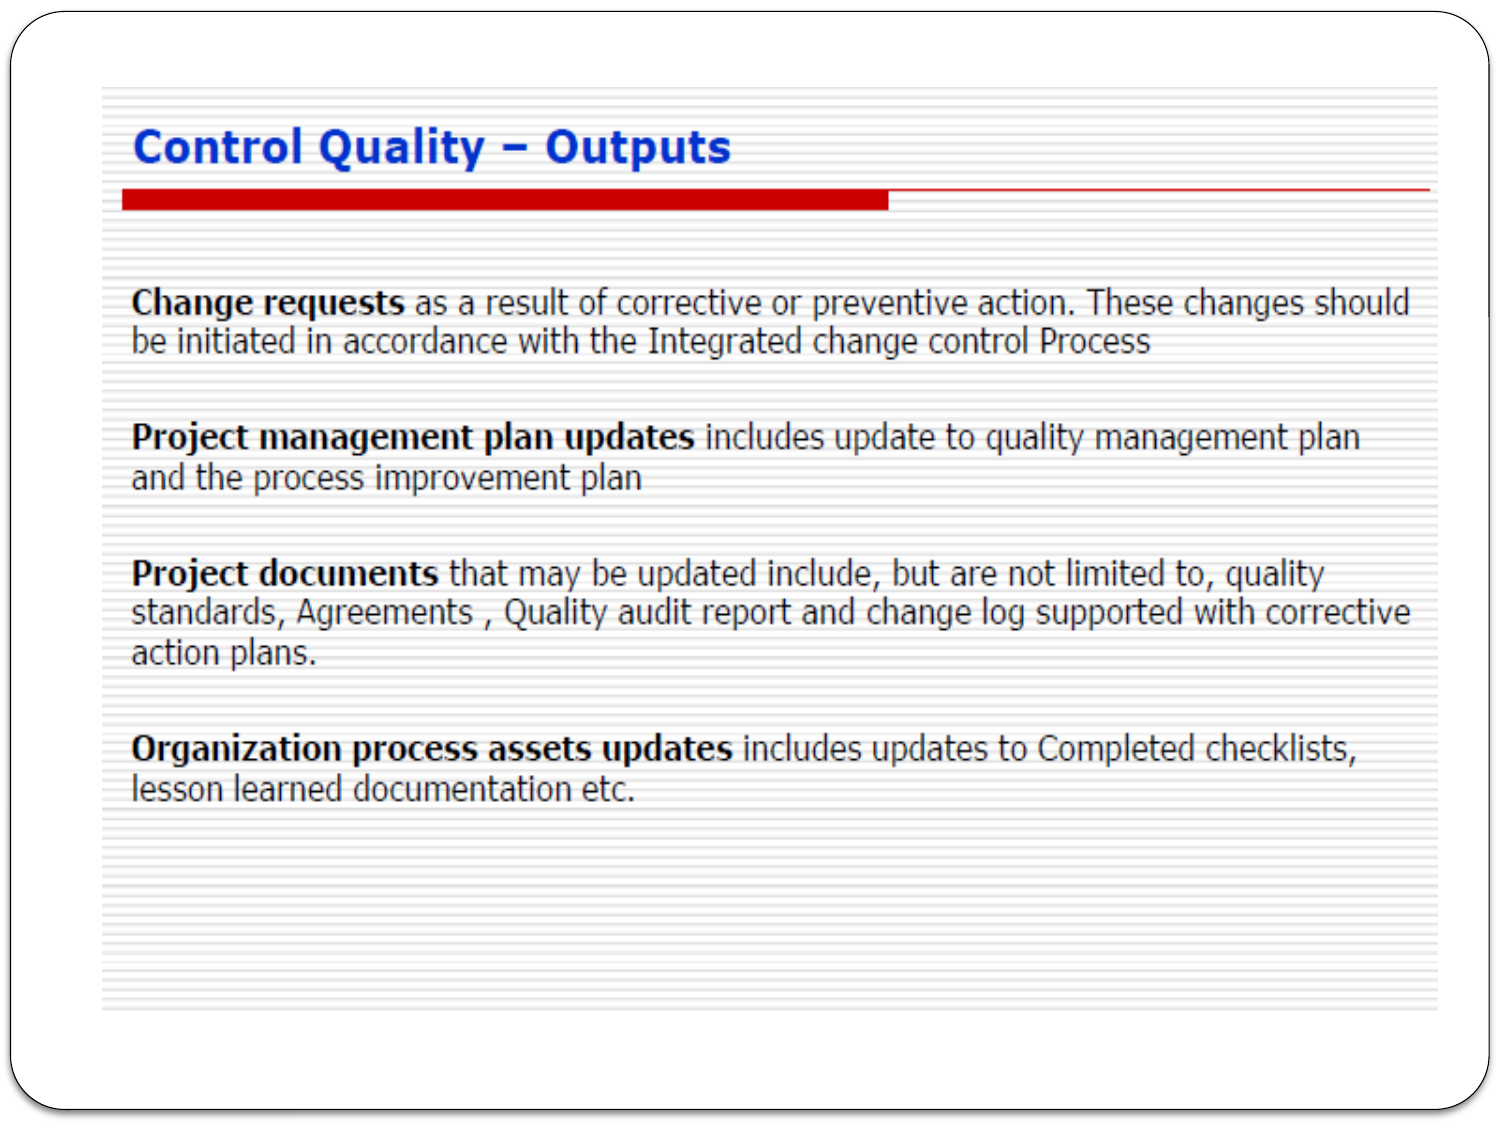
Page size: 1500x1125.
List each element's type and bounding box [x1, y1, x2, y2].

picture [102, 87, 1438, 1013]
